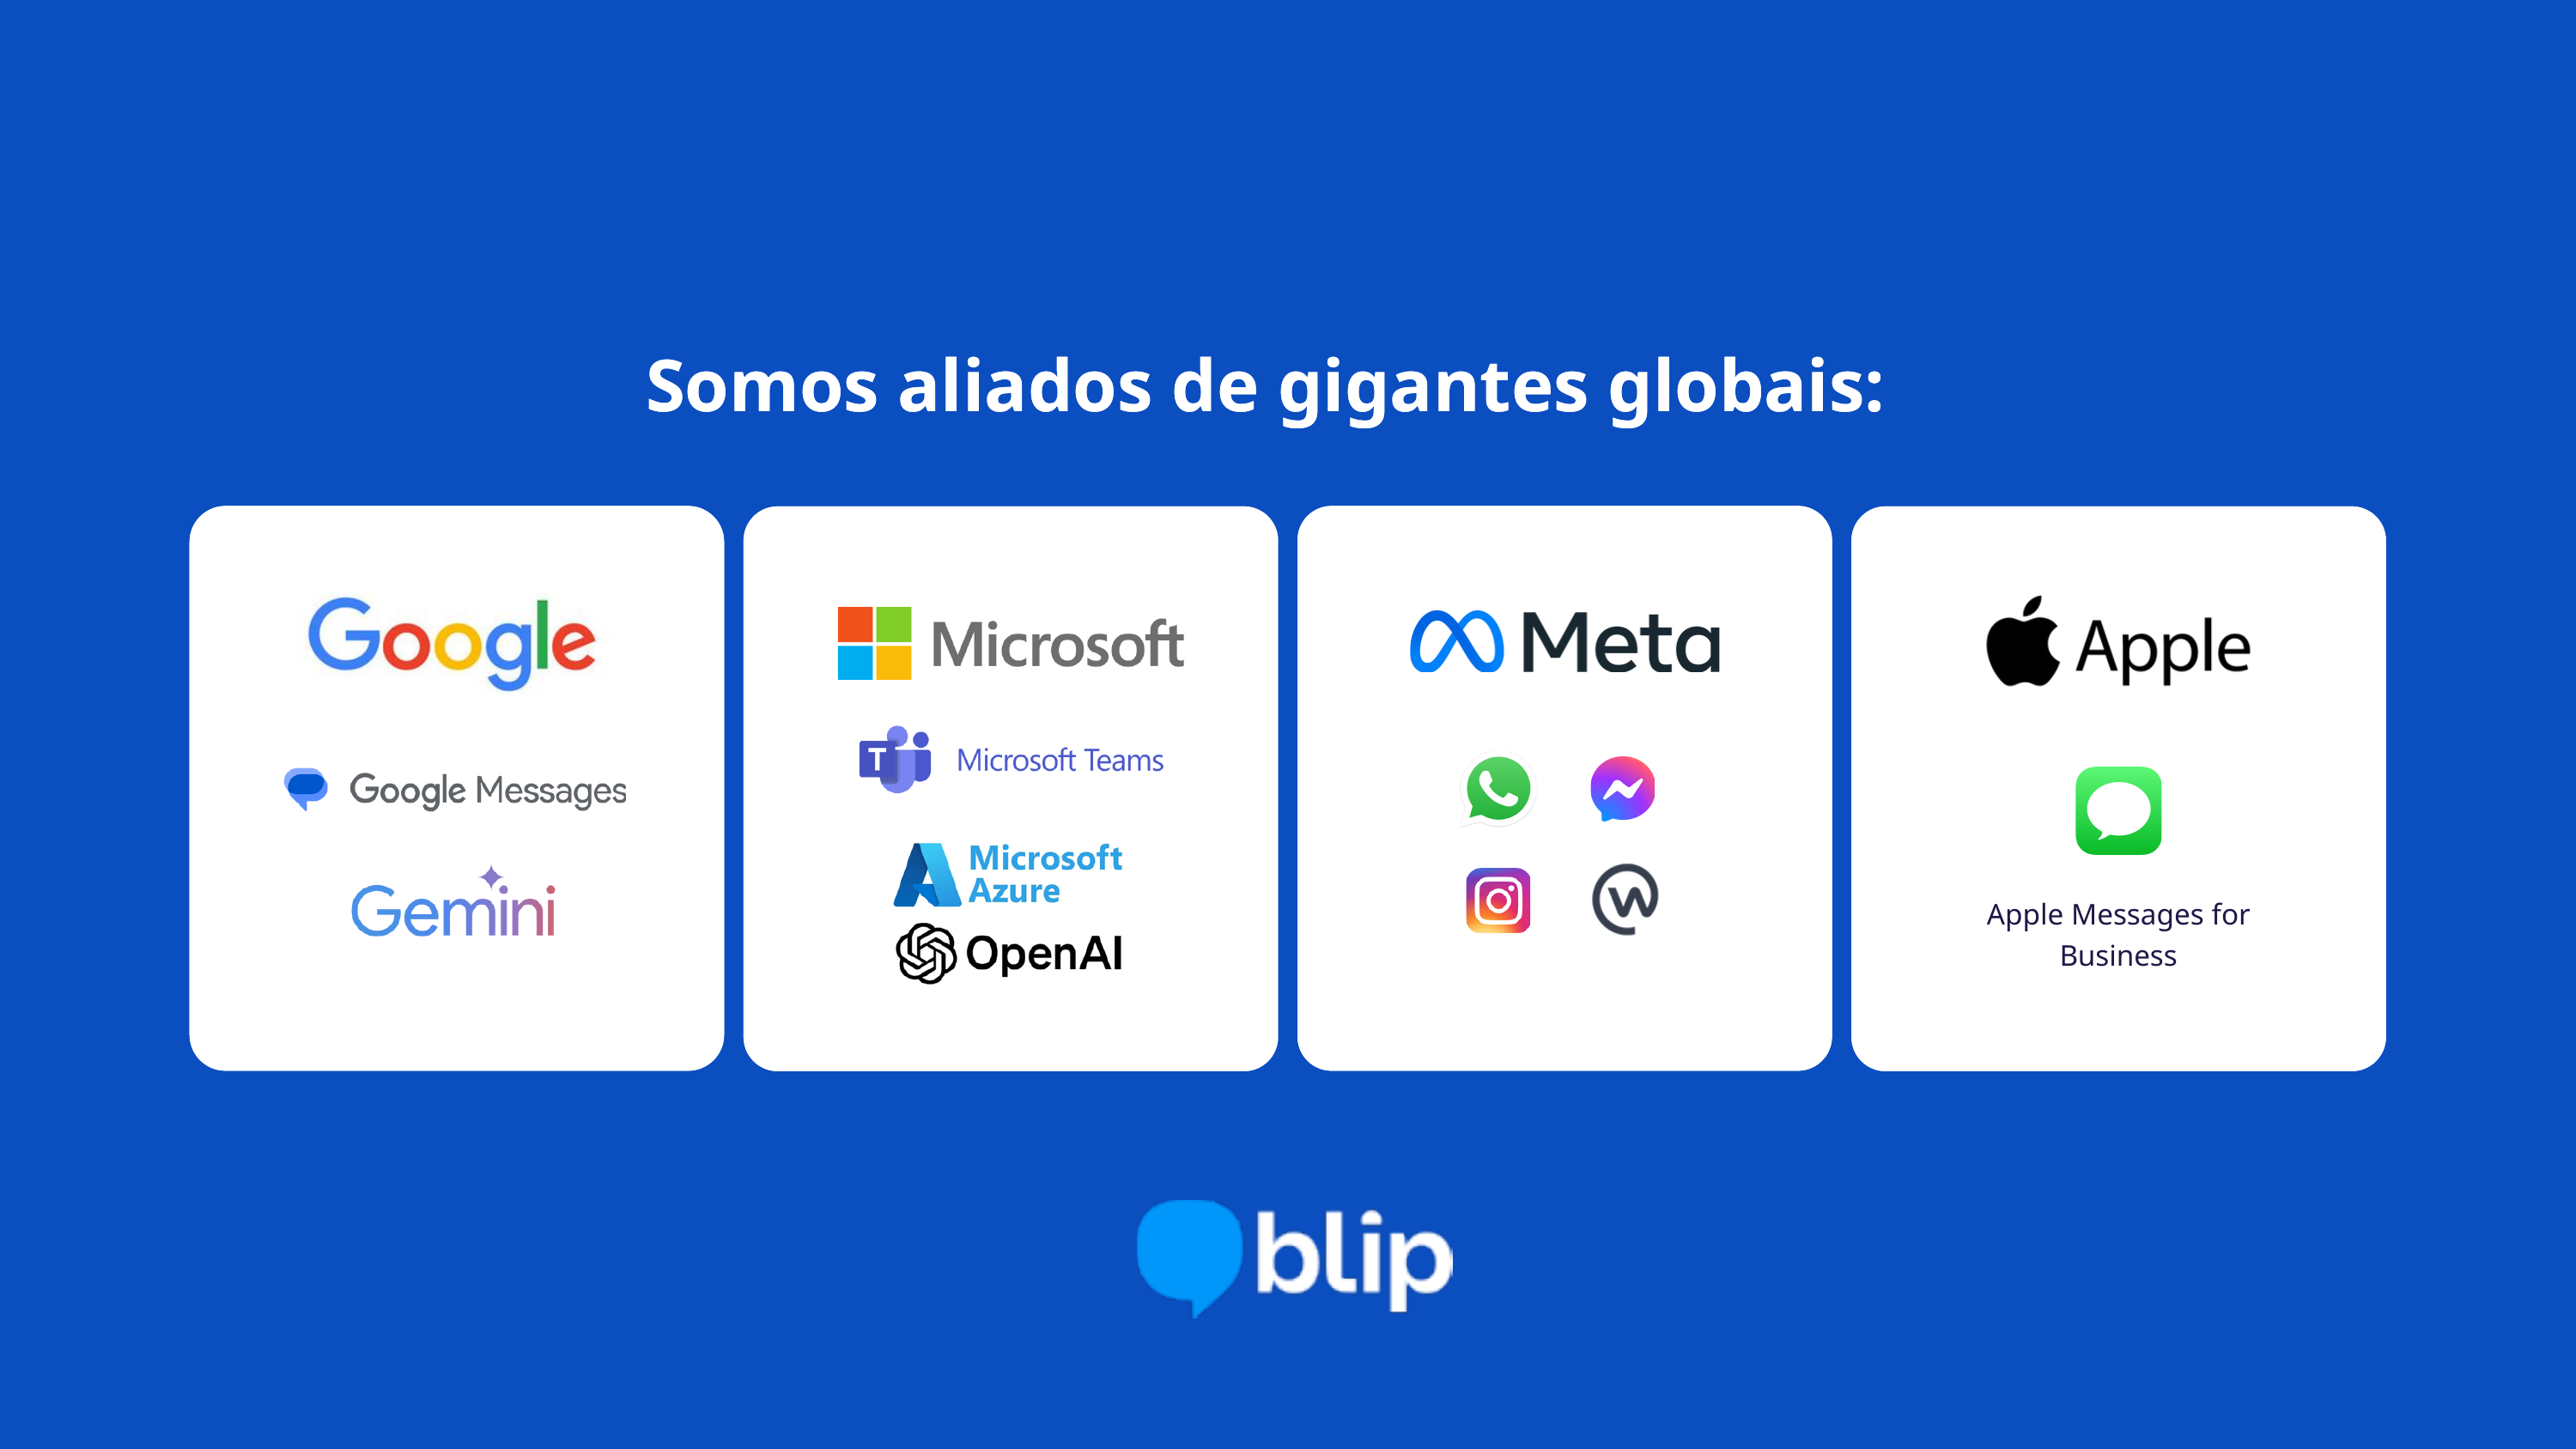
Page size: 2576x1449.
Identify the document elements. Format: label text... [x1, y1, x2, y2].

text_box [1297, 506, 1832, 1071]
text_box Somos aliados de gigantes globais: [180, 323, 2352, 426]
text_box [1850, 506, 2386, 1072]
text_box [743, 506, 1279, 1072]
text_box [189, 506, 725, 1071]
text_box [1137, 1200, 1453, 1319]
